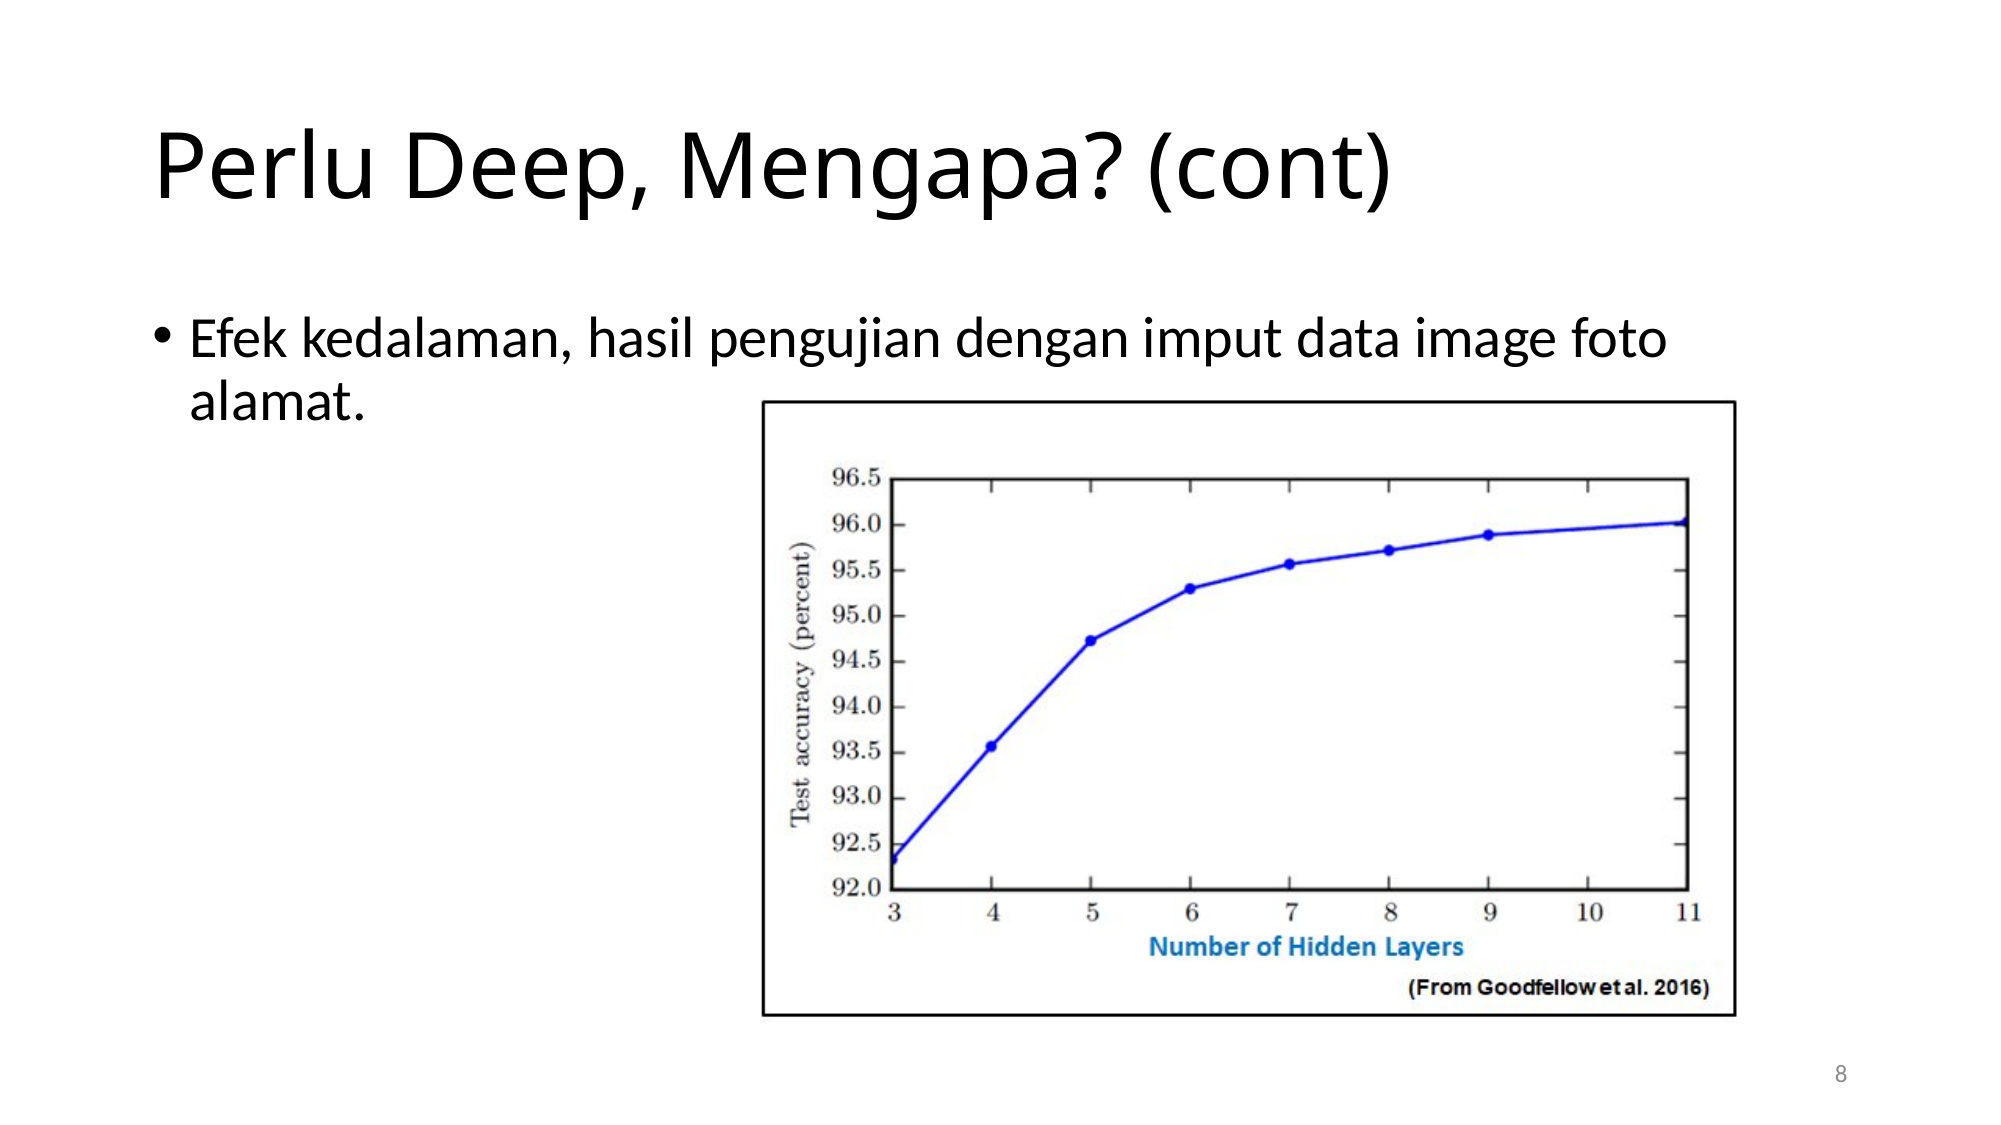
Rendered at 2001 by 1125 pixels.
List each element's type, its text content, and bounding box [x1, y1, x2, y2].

picture [748, 385, 1743, 1028]
slide_number 8 [1412, 1042, 1863, 1103]
title Perlu Deep, Mengapa? (cont) [137, 59, 1863, 278]
list Efek kedalaman, hasil pengujian dengan imput data image foto alamat. [137, 299, 1863, 1014]
